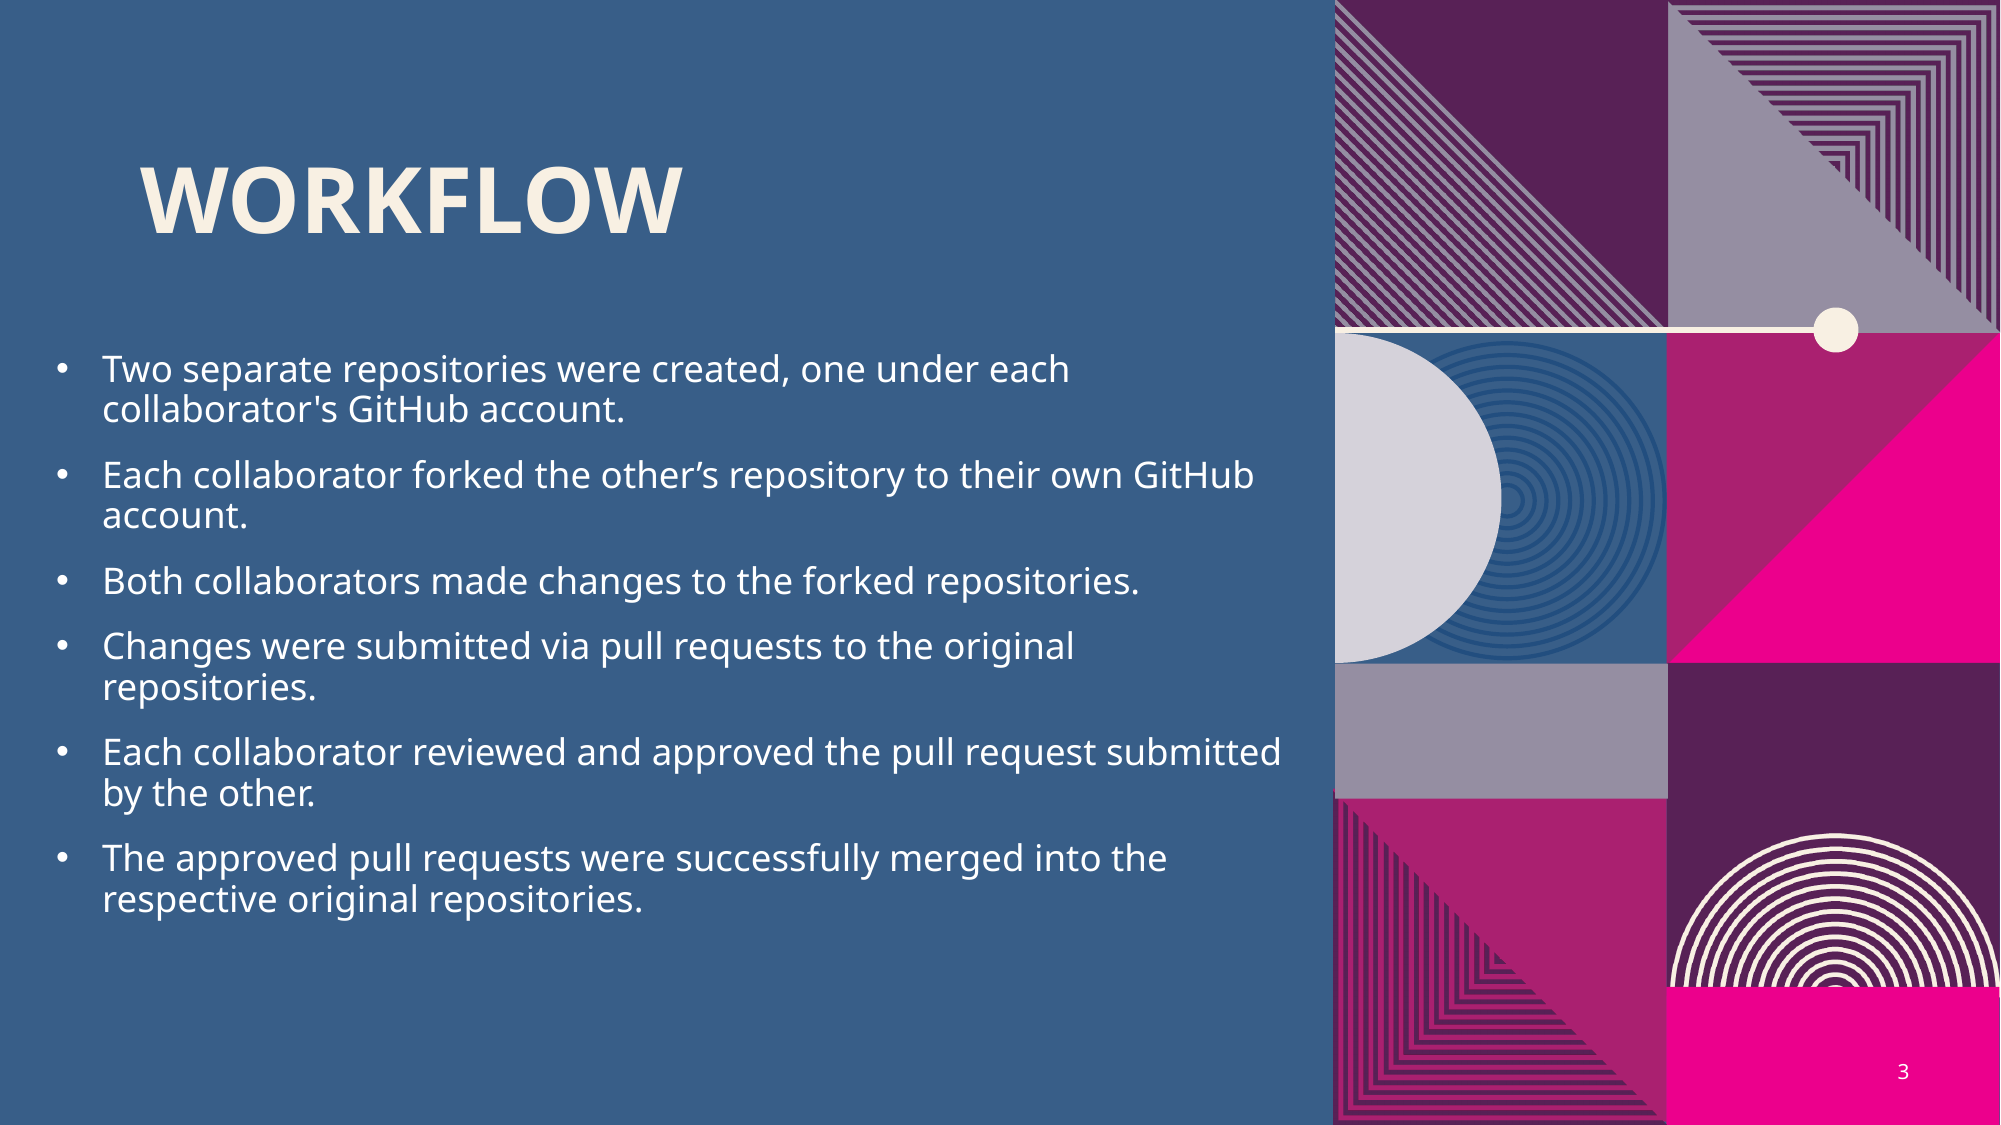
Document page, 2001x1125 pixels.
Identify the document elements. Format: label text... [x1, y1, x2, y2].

picture [1669, 833, 2001, 998]
title WORKFLOW [125, 146, 1206, 341]
list Two separate repositories were created, one under each collaborator's GitHub account. Each collaborator forked the other’s repository to their own GitHub account. Both collaborators made changes to the forked repositories. Changes were submitted via pull requests to the original repositories. Each collaborator reviewed and approved the pull request submitted by the other. The approved pull requests were successfully merged into the respective original repositories. [41, 341, 1309, 931]
picture [1335, 0, 2001, 333]
slide_number 3 [1849, 1042, 1925, 1103]
picture [1333, 791, 1667, 1125]
